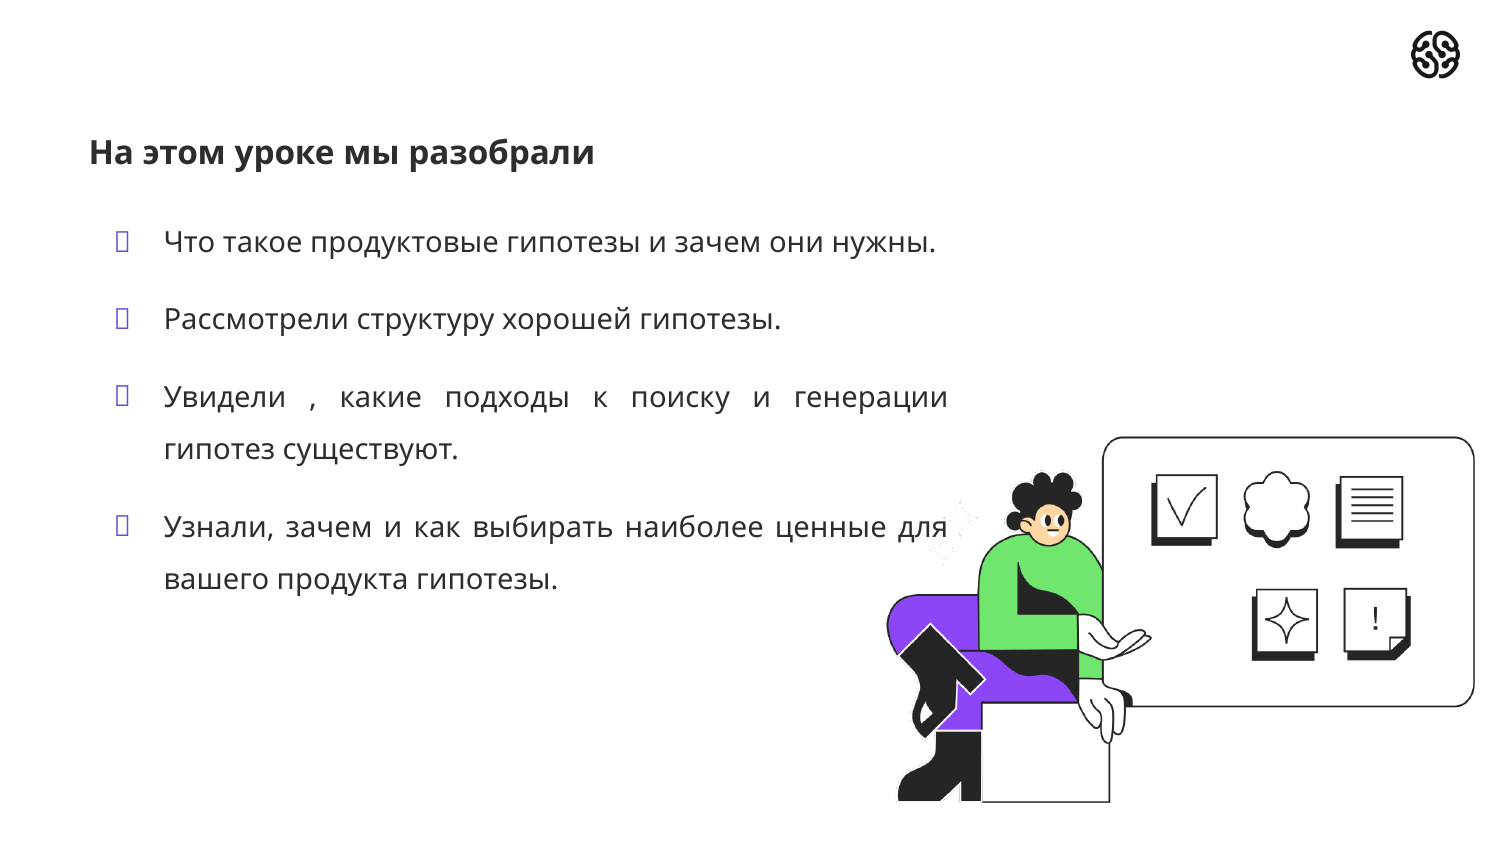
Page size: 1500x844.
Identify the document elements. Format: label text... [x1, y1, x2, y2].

picture [886, 436, 1475, 804]
picture [1411, 30, 1460, 79]
title На этом уроке мы разобрали [88, 118, 1066, 260]
text_box Что такое продуктовые гипотезы и зачем они нужны. Рассмотрели структуру хорошей гипотезы. Увидели , какие подходы к поиску и генерации гипотез существуют. Узнали, зачем и как выбирать наиболее ценные для вашего продукта гипотезы. [88, 191, 949, 596]
